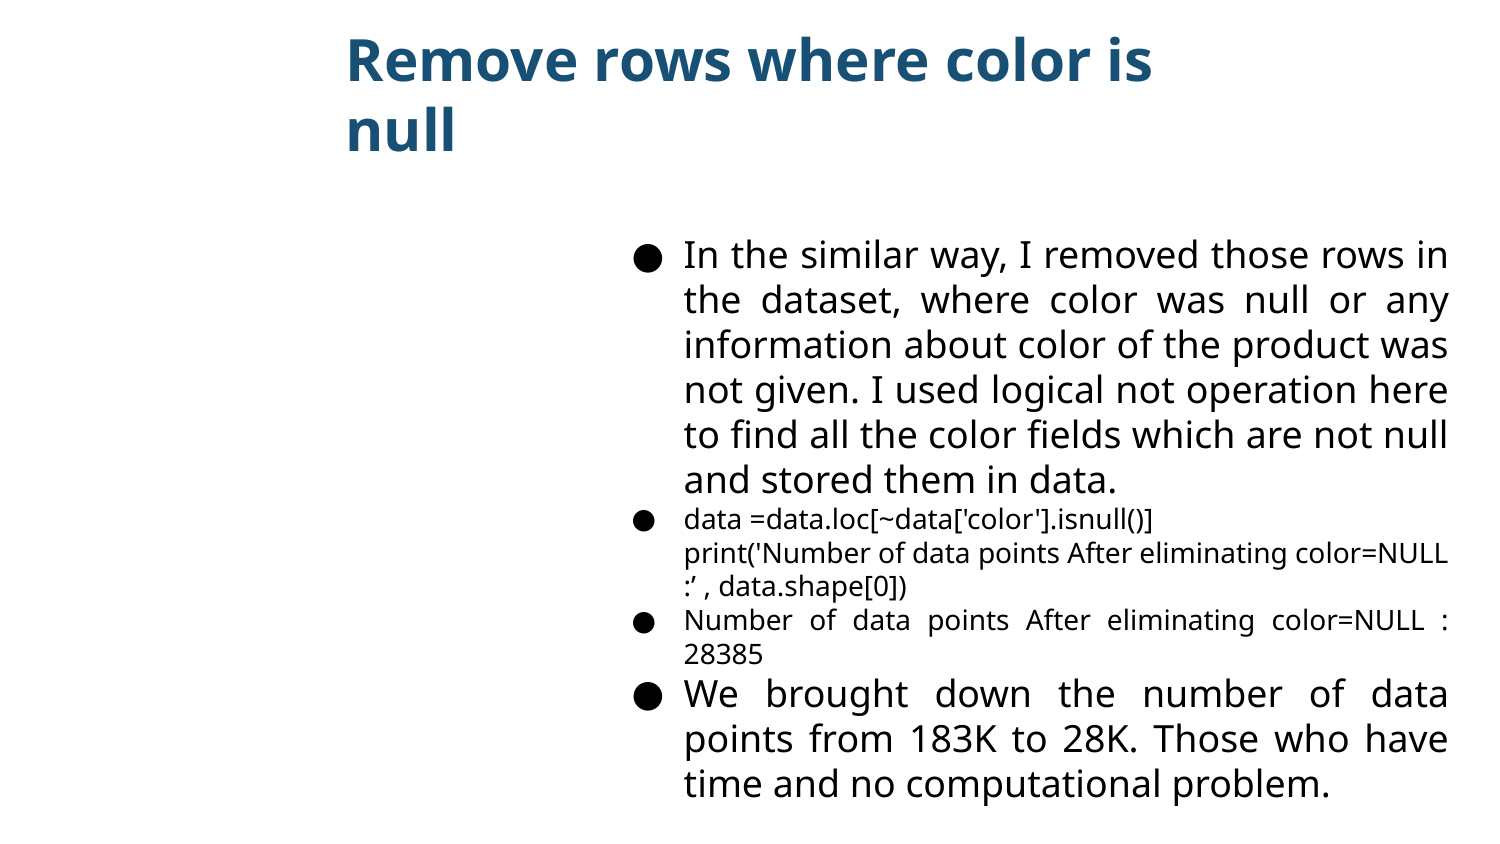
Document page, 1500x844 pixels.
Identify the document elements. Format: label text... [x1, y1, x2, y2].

list In the similar way, I removed those rows in the dataset, where color was null or any information about color of the product was not given. I used logical not operation here to find all the color fields which are not null and stored them in data. data =data.loc[~data['color'].isnull()] print('Number of data points After eliminating color=NULL :’ , data.shape[0]) Number of data points After eliminating color=NULL : 28385 We brought down the number of data points from 183K to 28K. Those who have time and no computational problem. [593, 216, 1465, 805]
title Remove rows where color is null [330, 39, 1267, 147]
